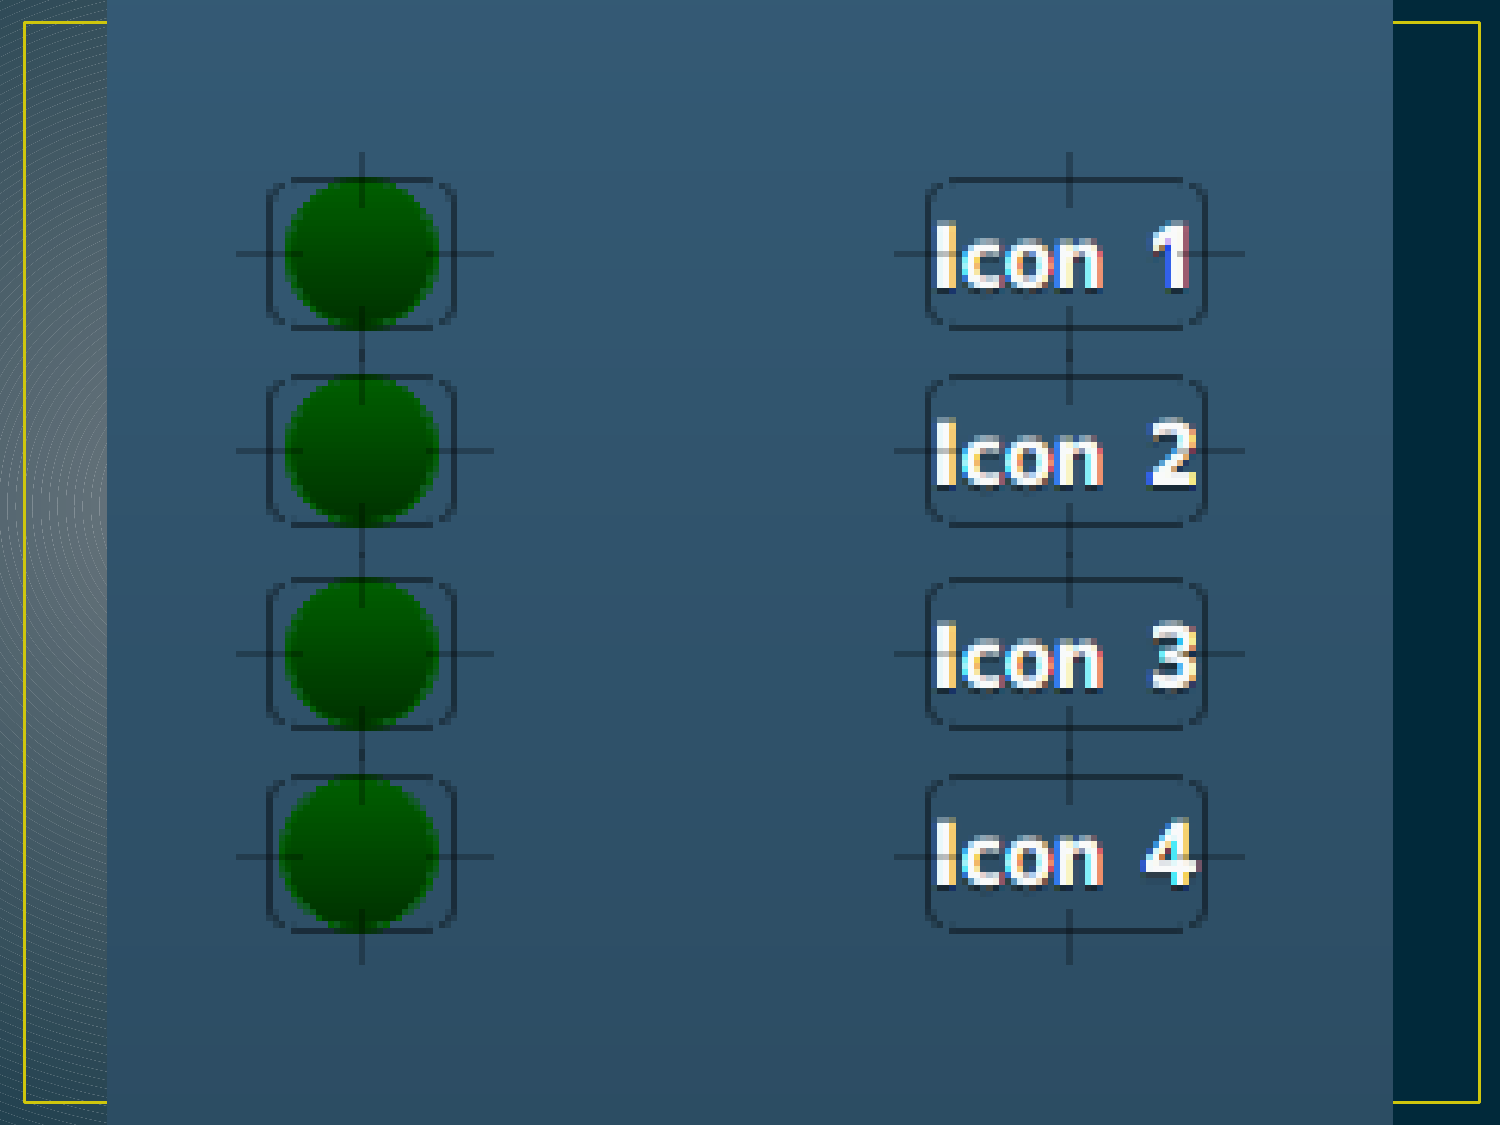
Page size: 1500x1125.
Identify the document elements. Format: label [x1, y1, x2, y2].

picture [107, 0, 1393, 1125]
